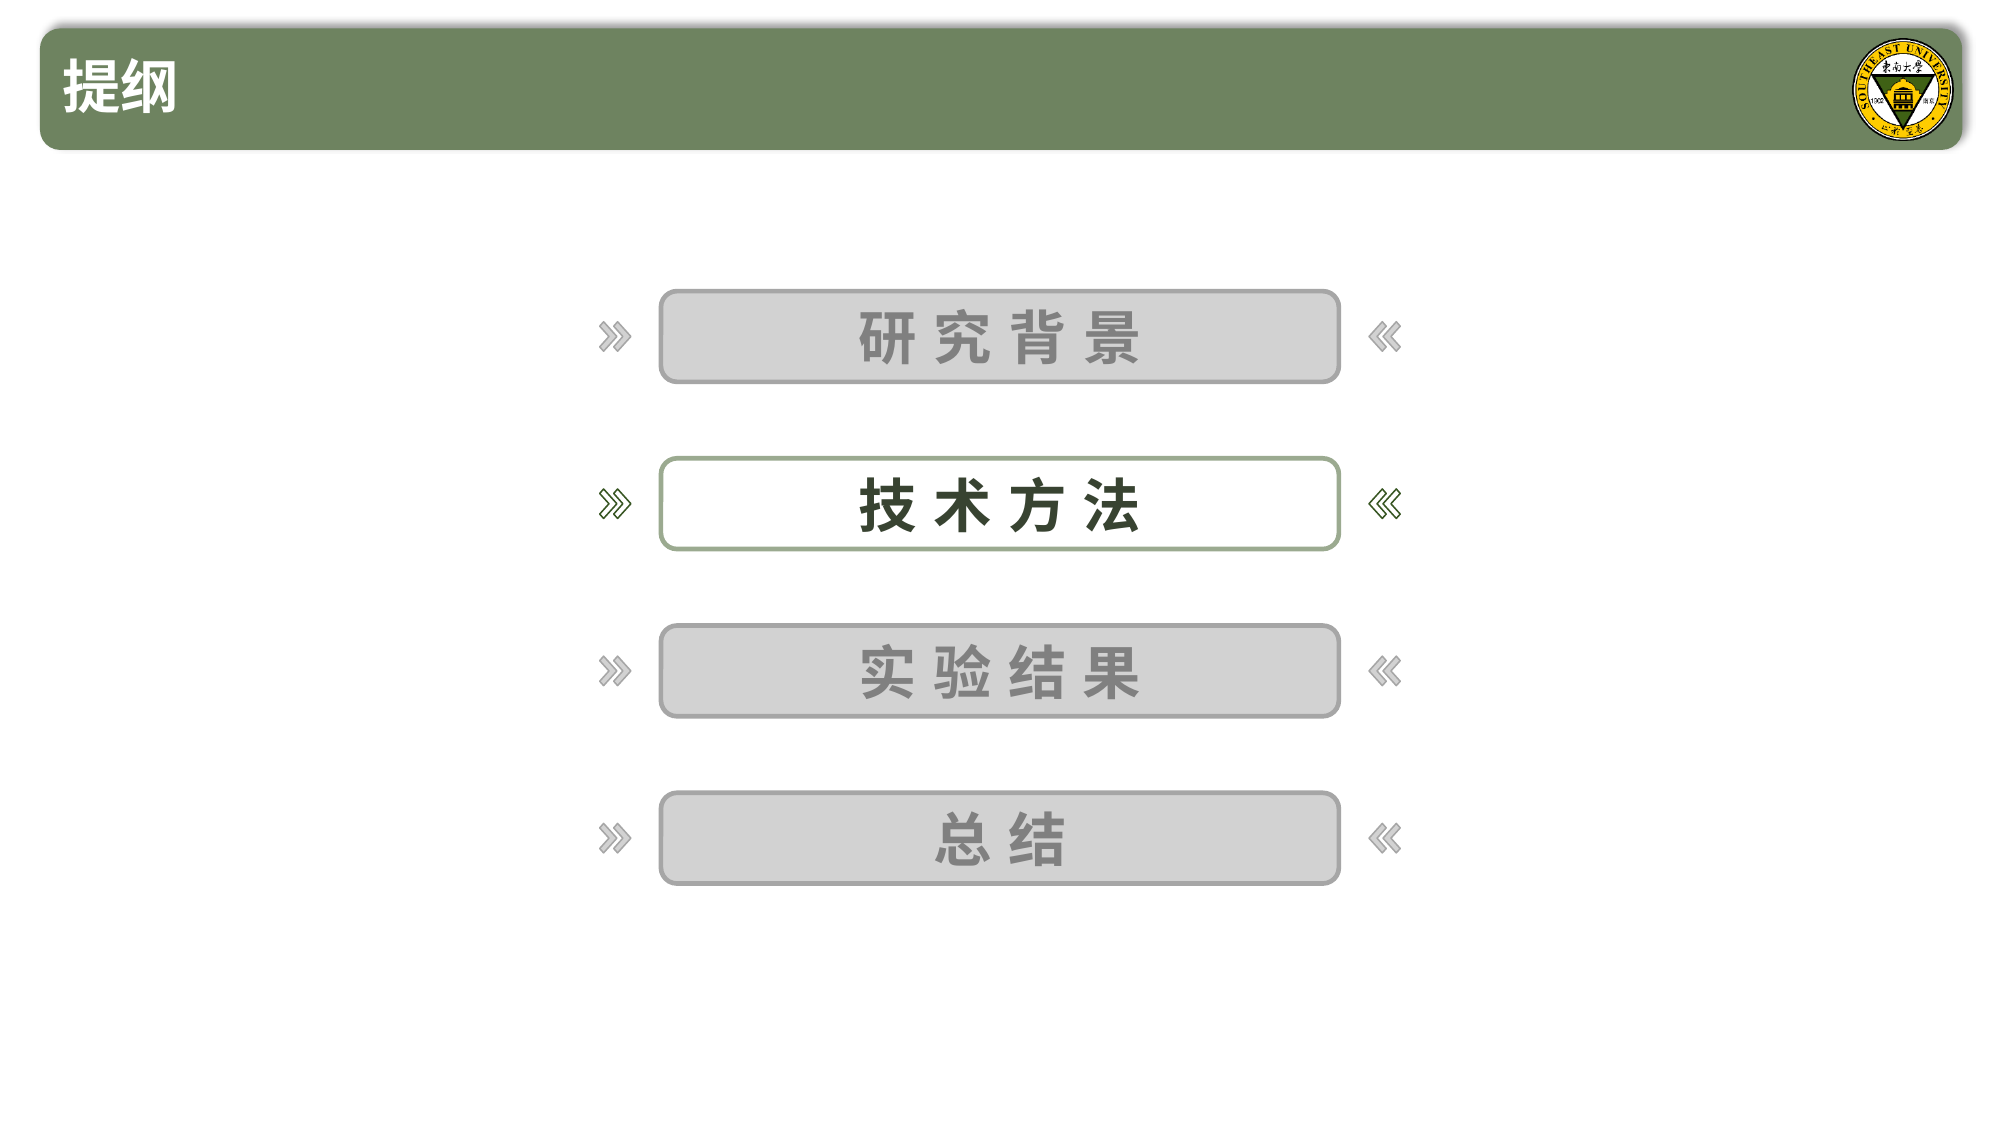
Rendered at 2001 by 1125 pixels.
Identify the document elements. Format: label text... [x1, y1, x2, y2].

picture [1852, 38, 1954, 141]
list 提纲 [47, 42, 1709, 136]
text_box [599, 291, 1401, 884]
